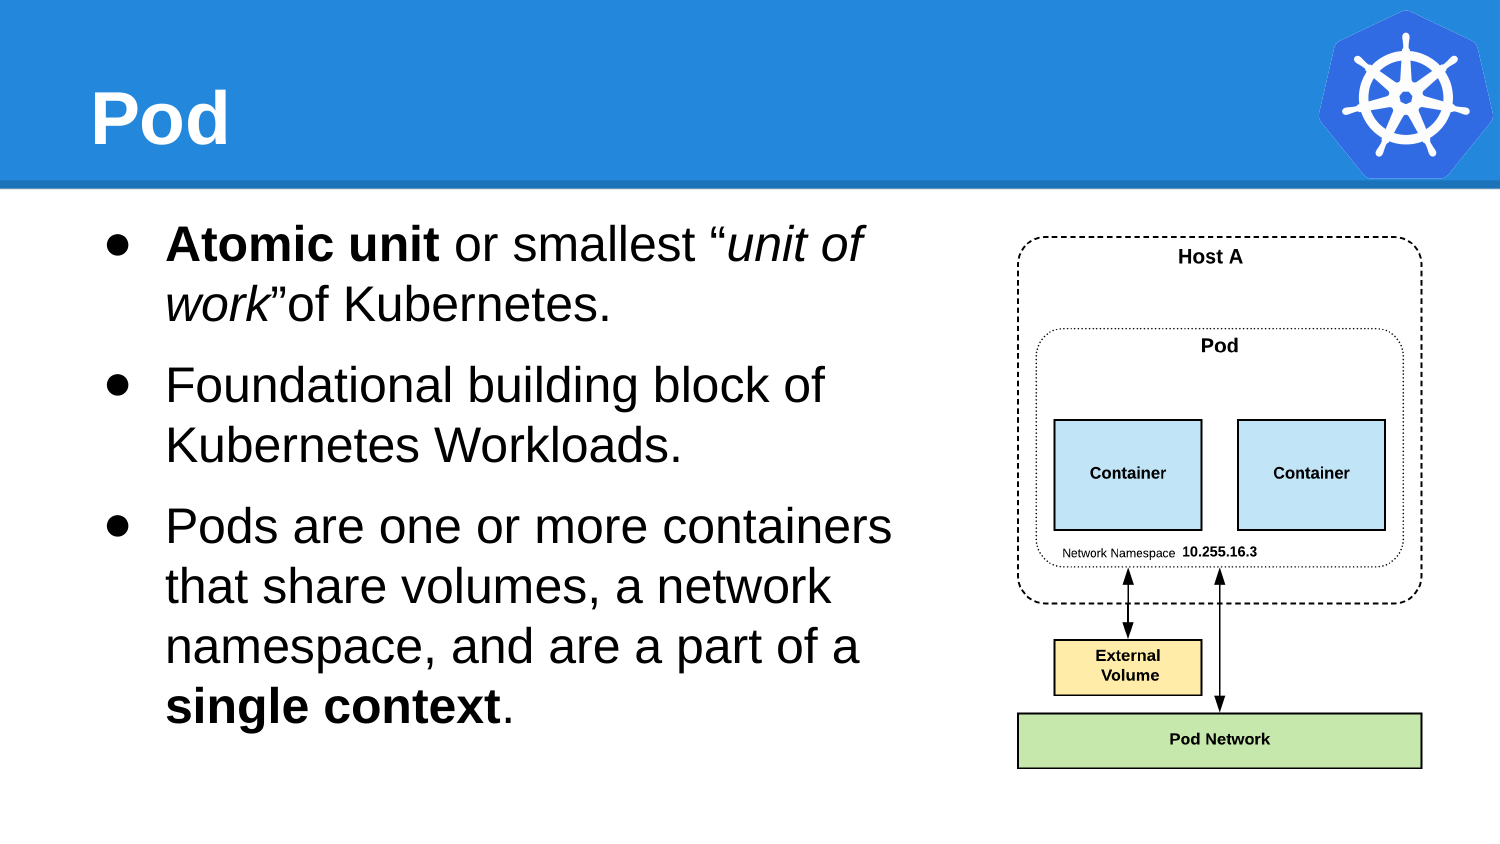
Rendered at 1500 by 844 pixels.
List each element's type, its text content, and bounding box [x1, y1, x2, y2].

title Pod [75, 33, 1425, 175]
picture [1318, 7, 1494, 182]
picture [980, 199, 1458, 806]
list Atomic unit or smallest “unit of work”of Kubernetes. Foundational building block of Kubernetes Workloads. Pods are one or more containers that share volumes, a network namespace, and are a part of a single context. [75, 196, 994, 808]
